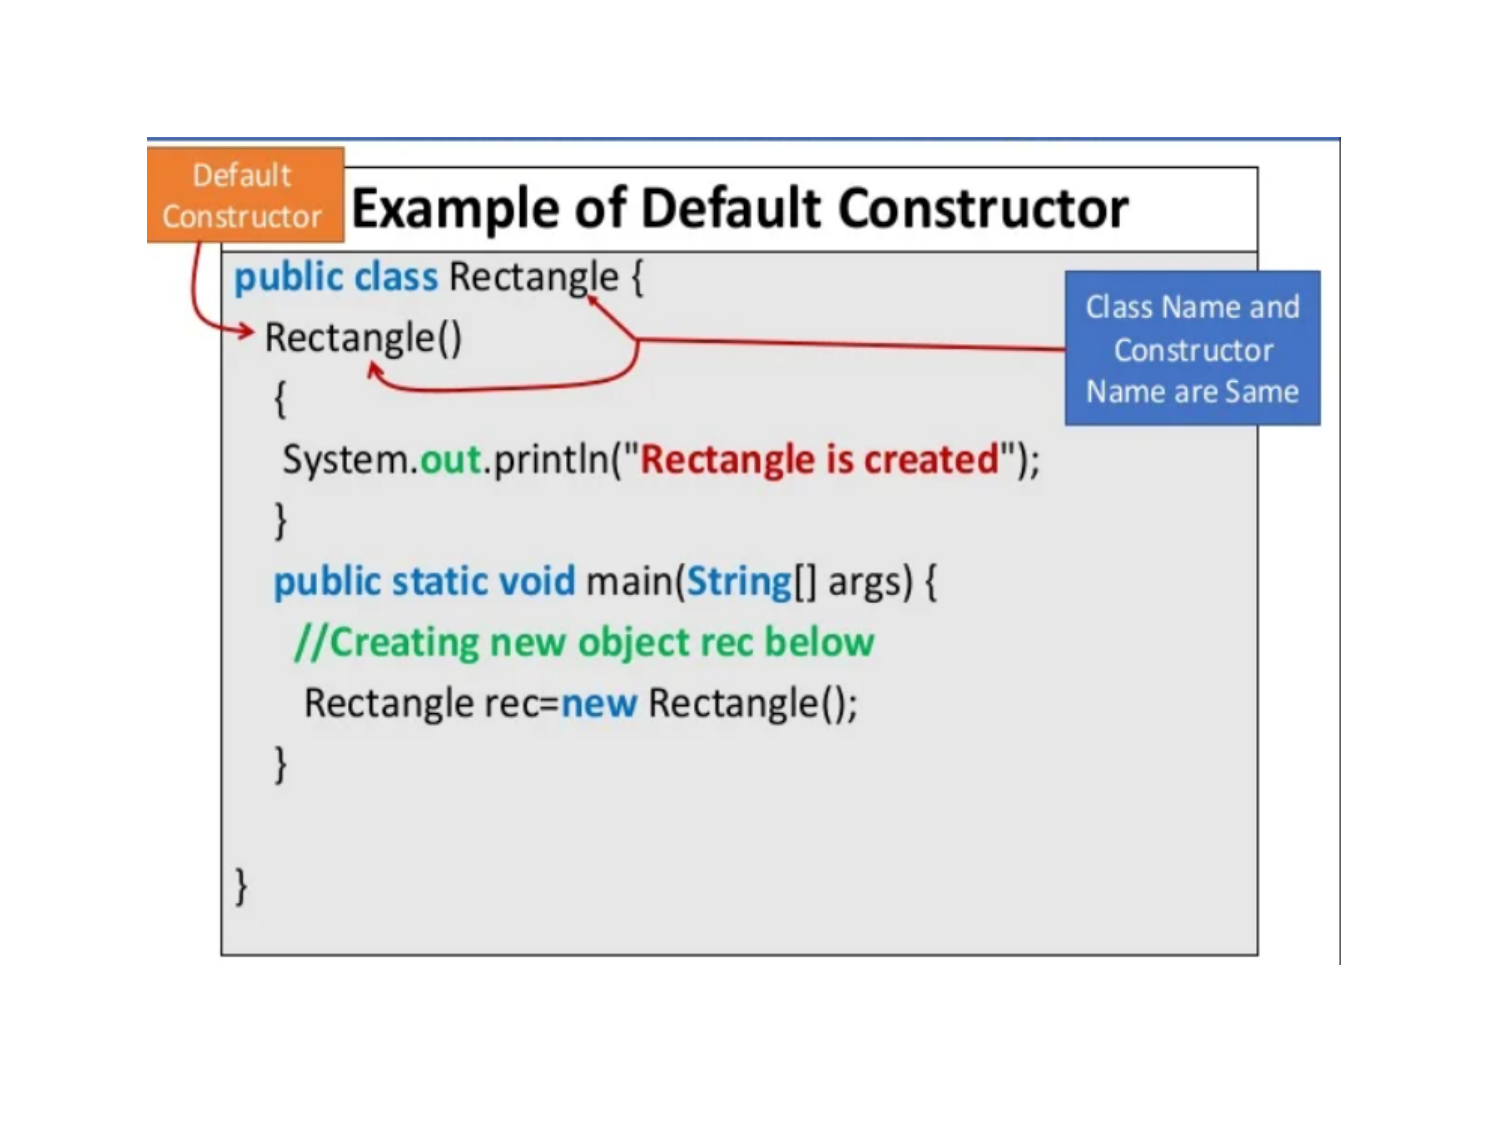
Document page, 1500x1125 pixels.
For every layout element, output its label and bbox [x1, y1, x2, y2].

picture [147, 136, 1341, 965]
